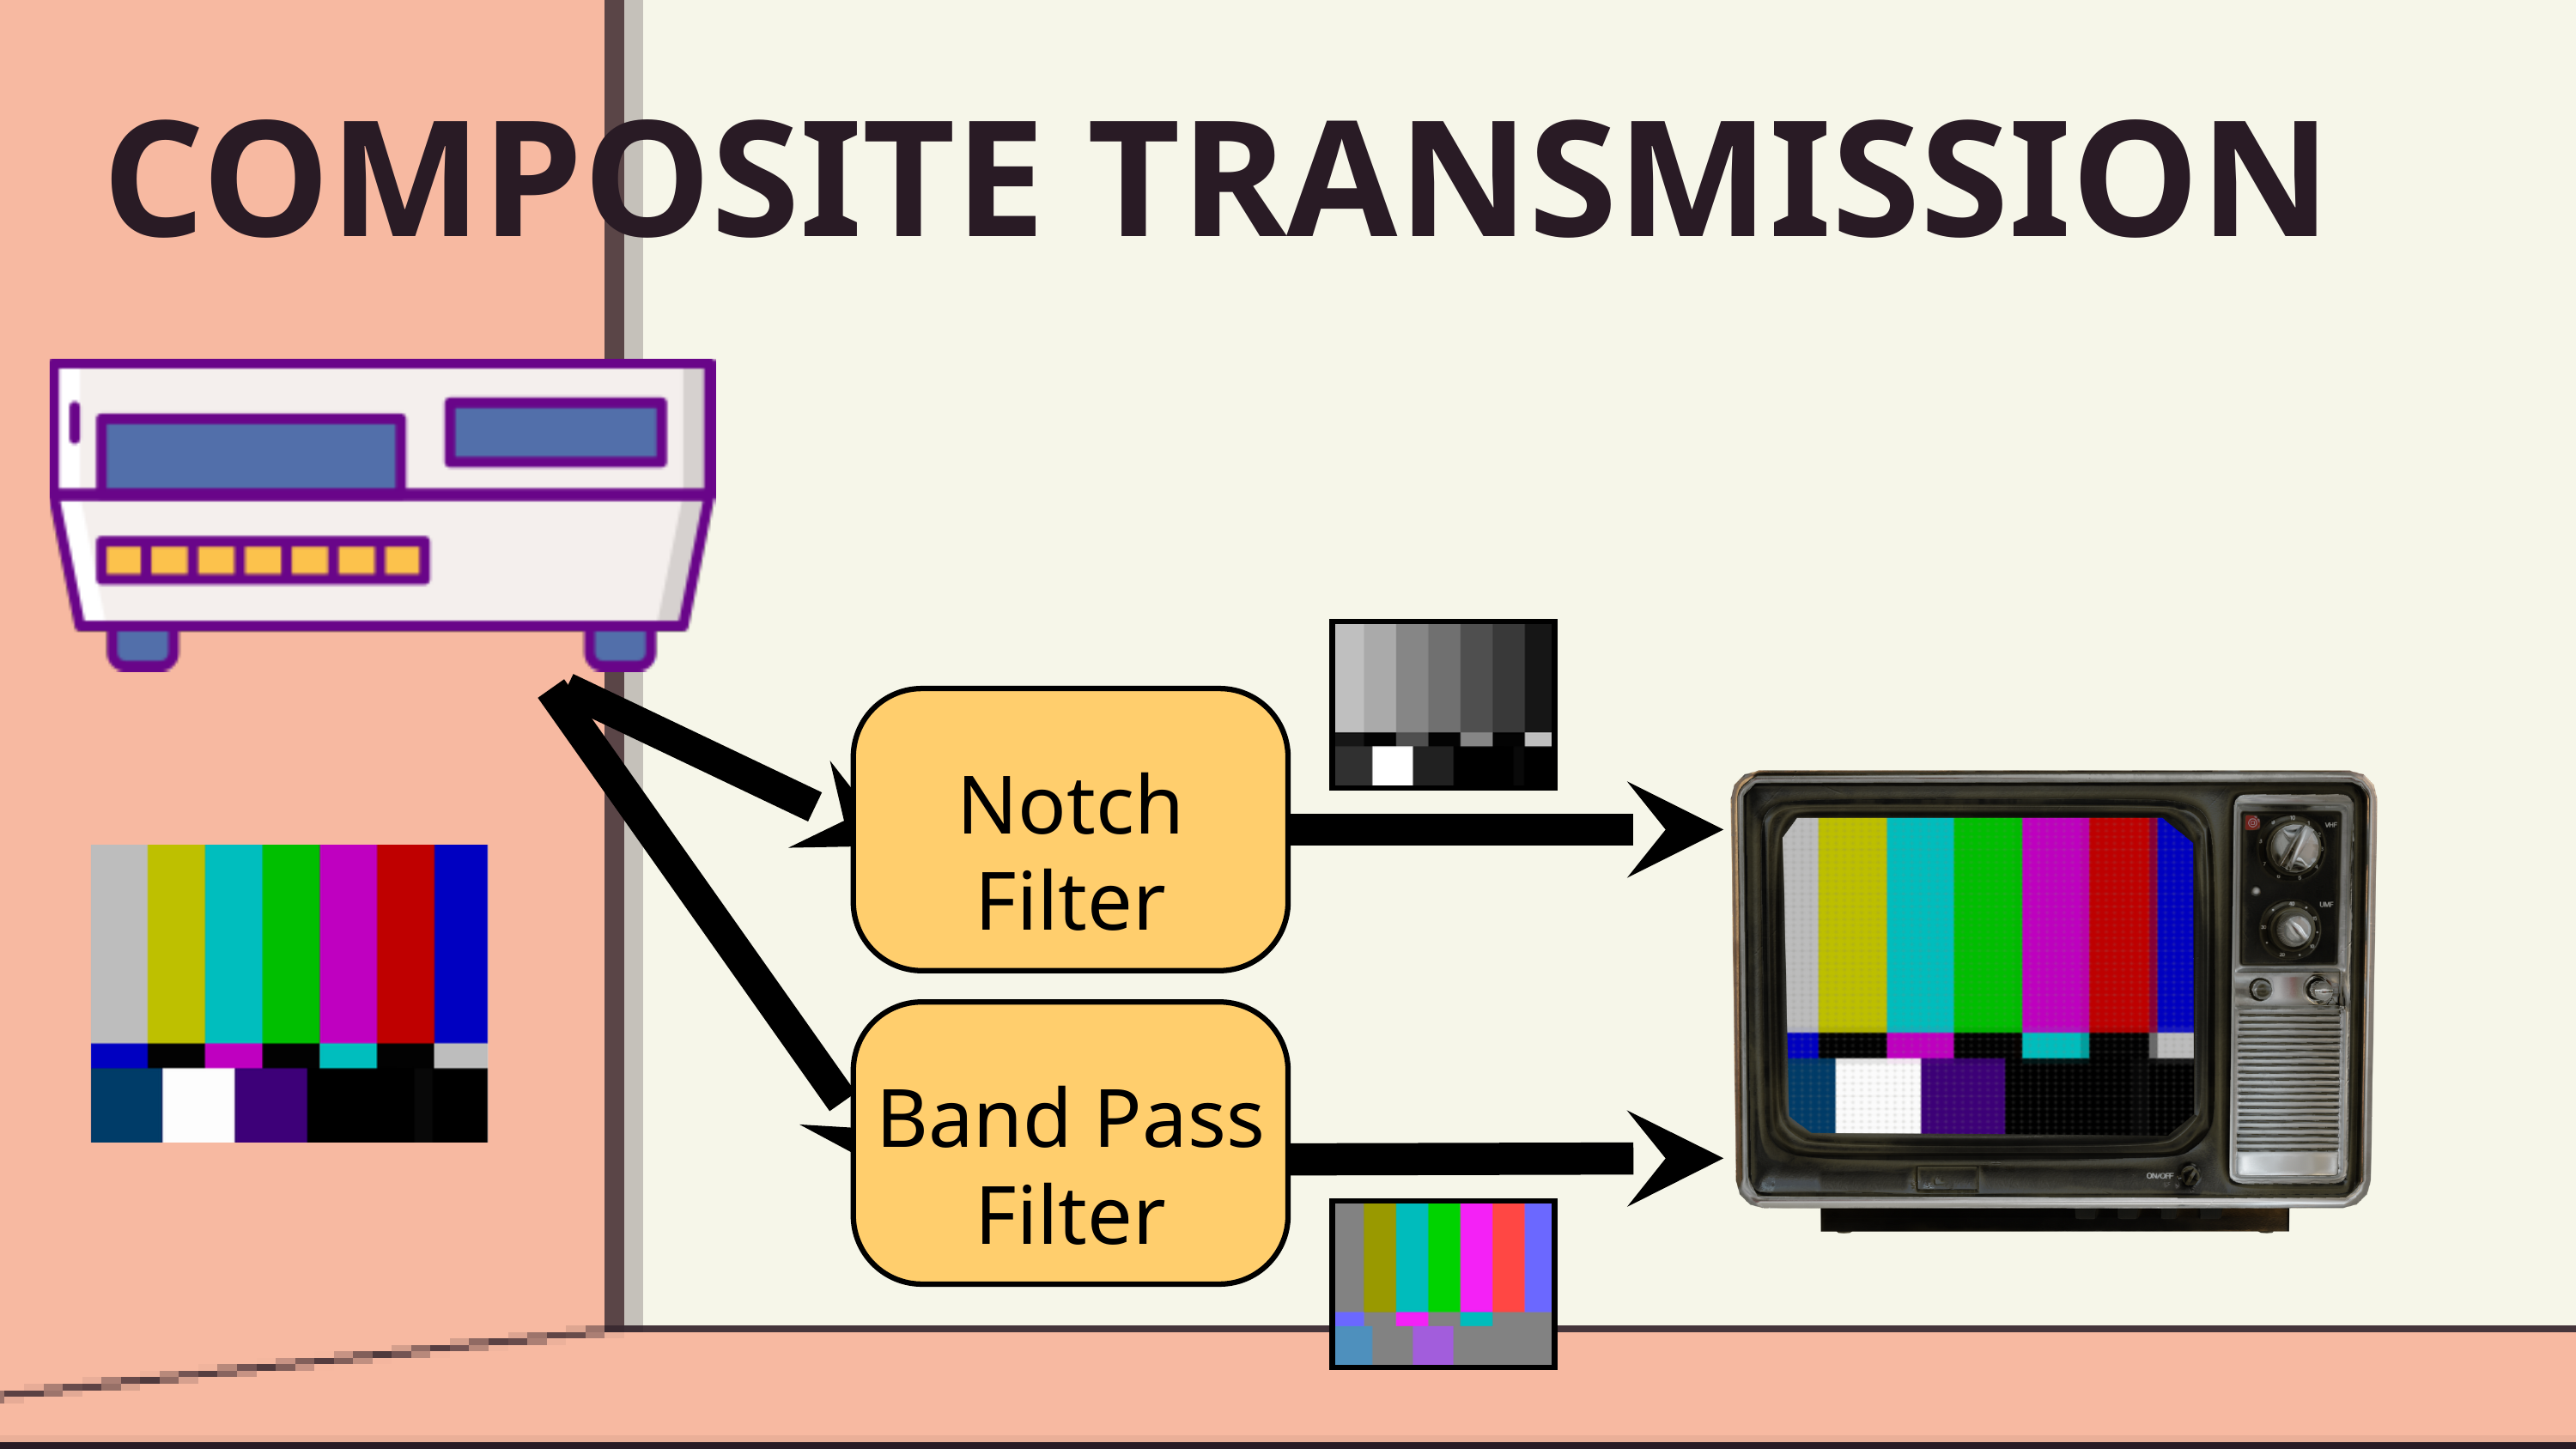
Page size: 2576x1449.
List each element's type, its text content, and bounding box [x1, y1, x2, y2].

text_box [49, 359, 716, 672]
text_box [853, 1001, 1289, 1285]
text_box COMPOSITE TRANSMISSION [0, 86, 2435, 274]
text_box [1332, 621, 1555, 788]
text_box [0, 0, 2576, 1449]
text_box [550, 688, 896, 1176]
text_box [1332, 1200, 1555, 1368]
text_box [1729, 770, 2378, 1234]
text_box [90, 845, 489, 1143]
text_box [853, 688, 1289, 971]
